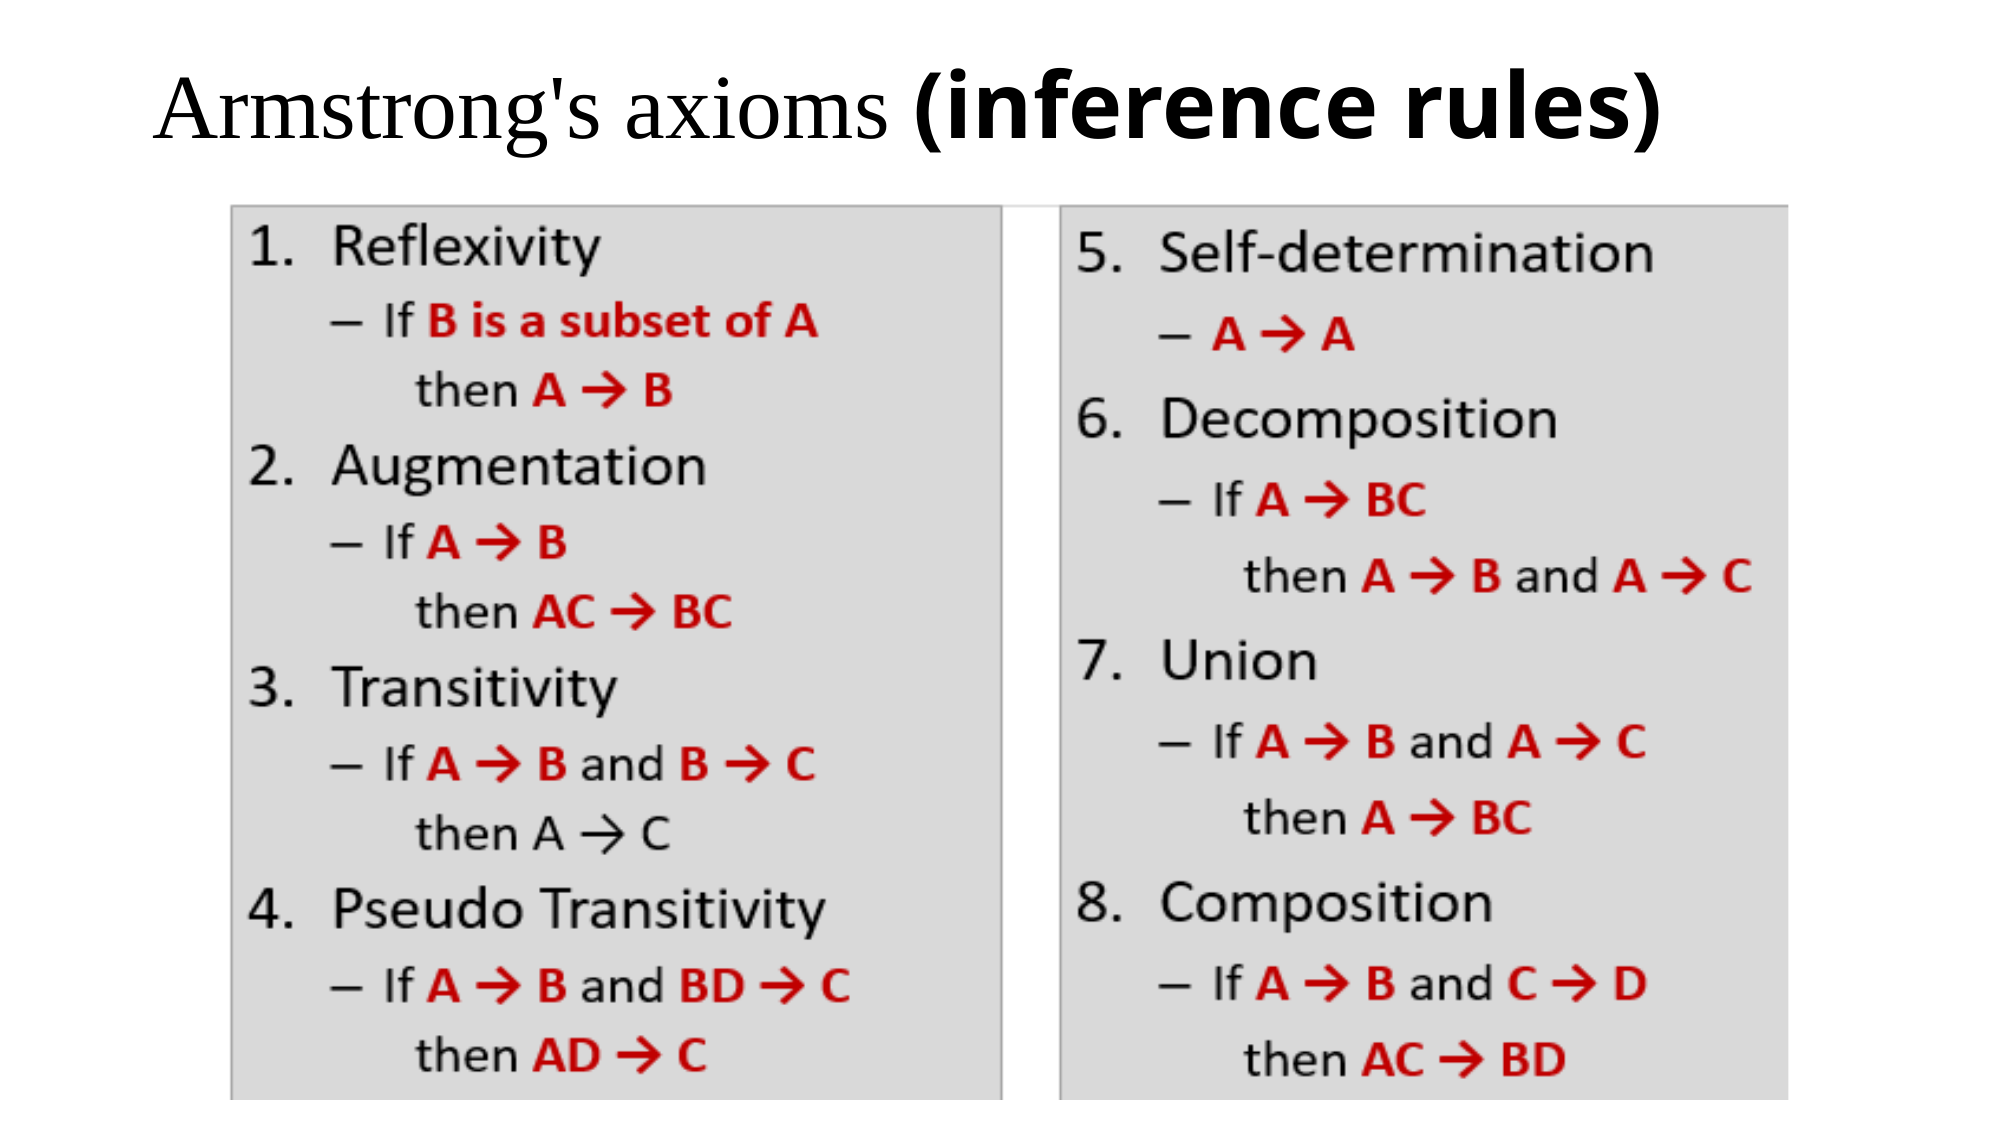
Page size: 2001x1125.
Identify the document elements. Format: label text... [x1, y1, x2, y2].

title Armstrong's axioms (inference rules) [137, 0, 1863, 218]
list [227, 203, 1789, 1100]
